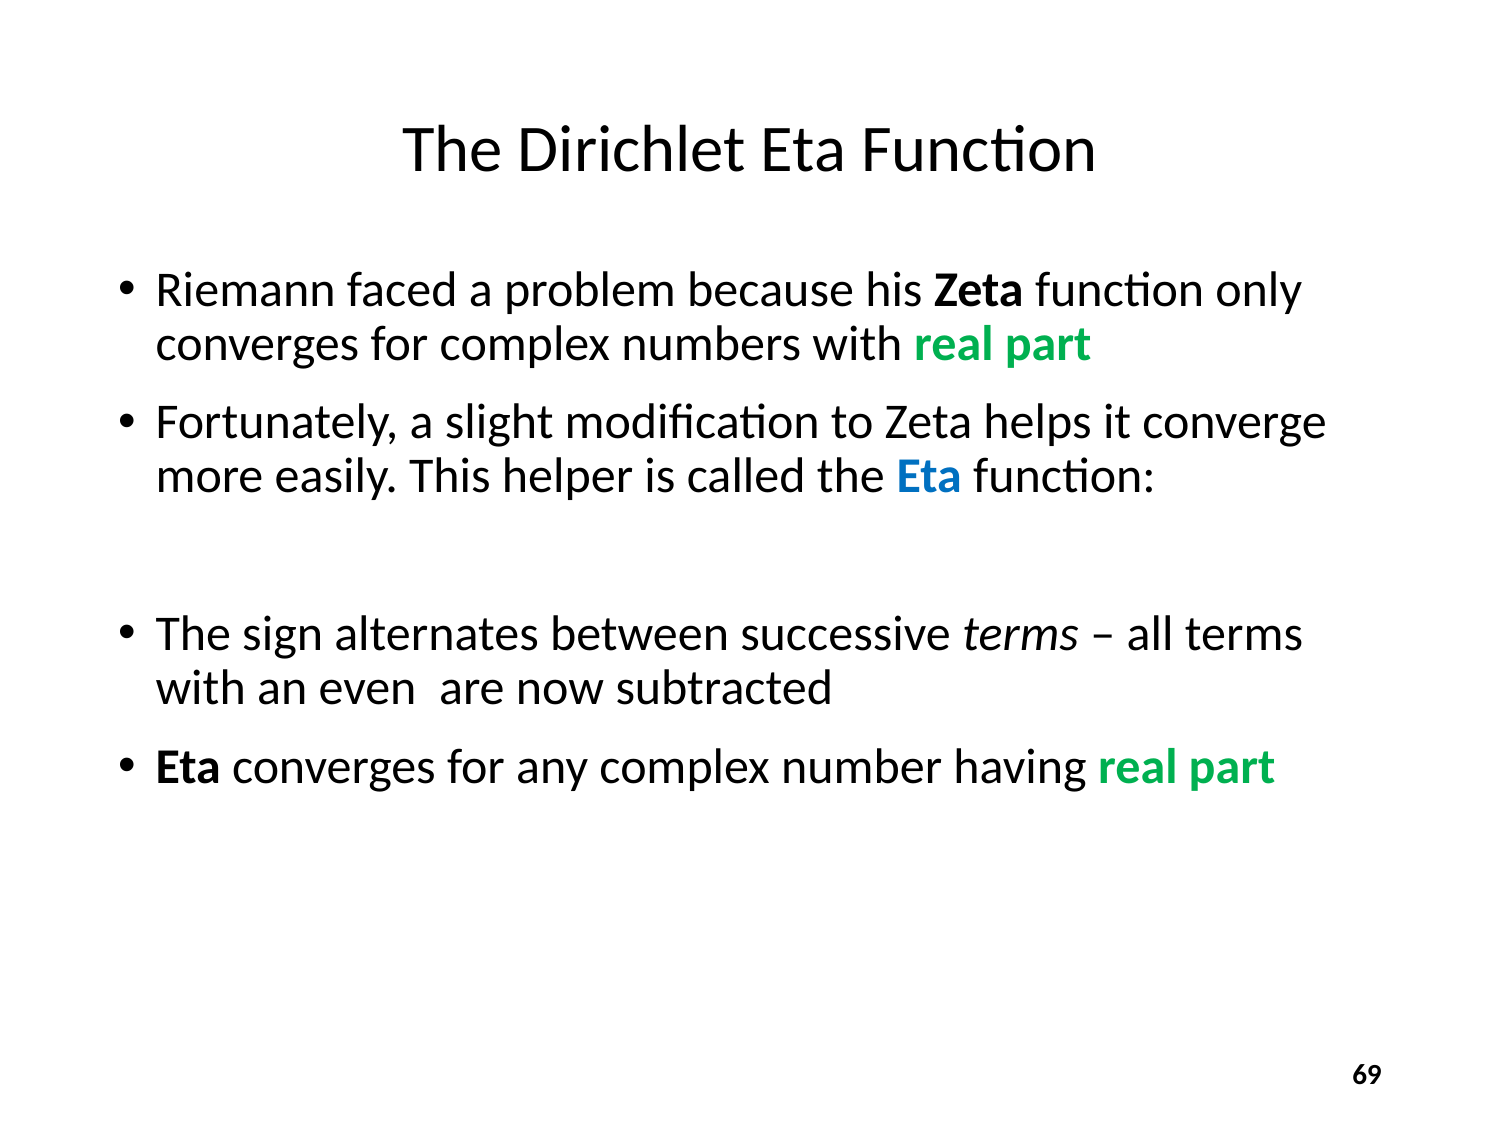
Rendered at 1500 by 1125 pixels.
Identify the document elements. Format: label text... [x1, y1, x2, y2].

title The Dirichlet Eta Function [103, 59, 1397, 241]
slide_number 69 [1059, 1042, 1397, 1103]
